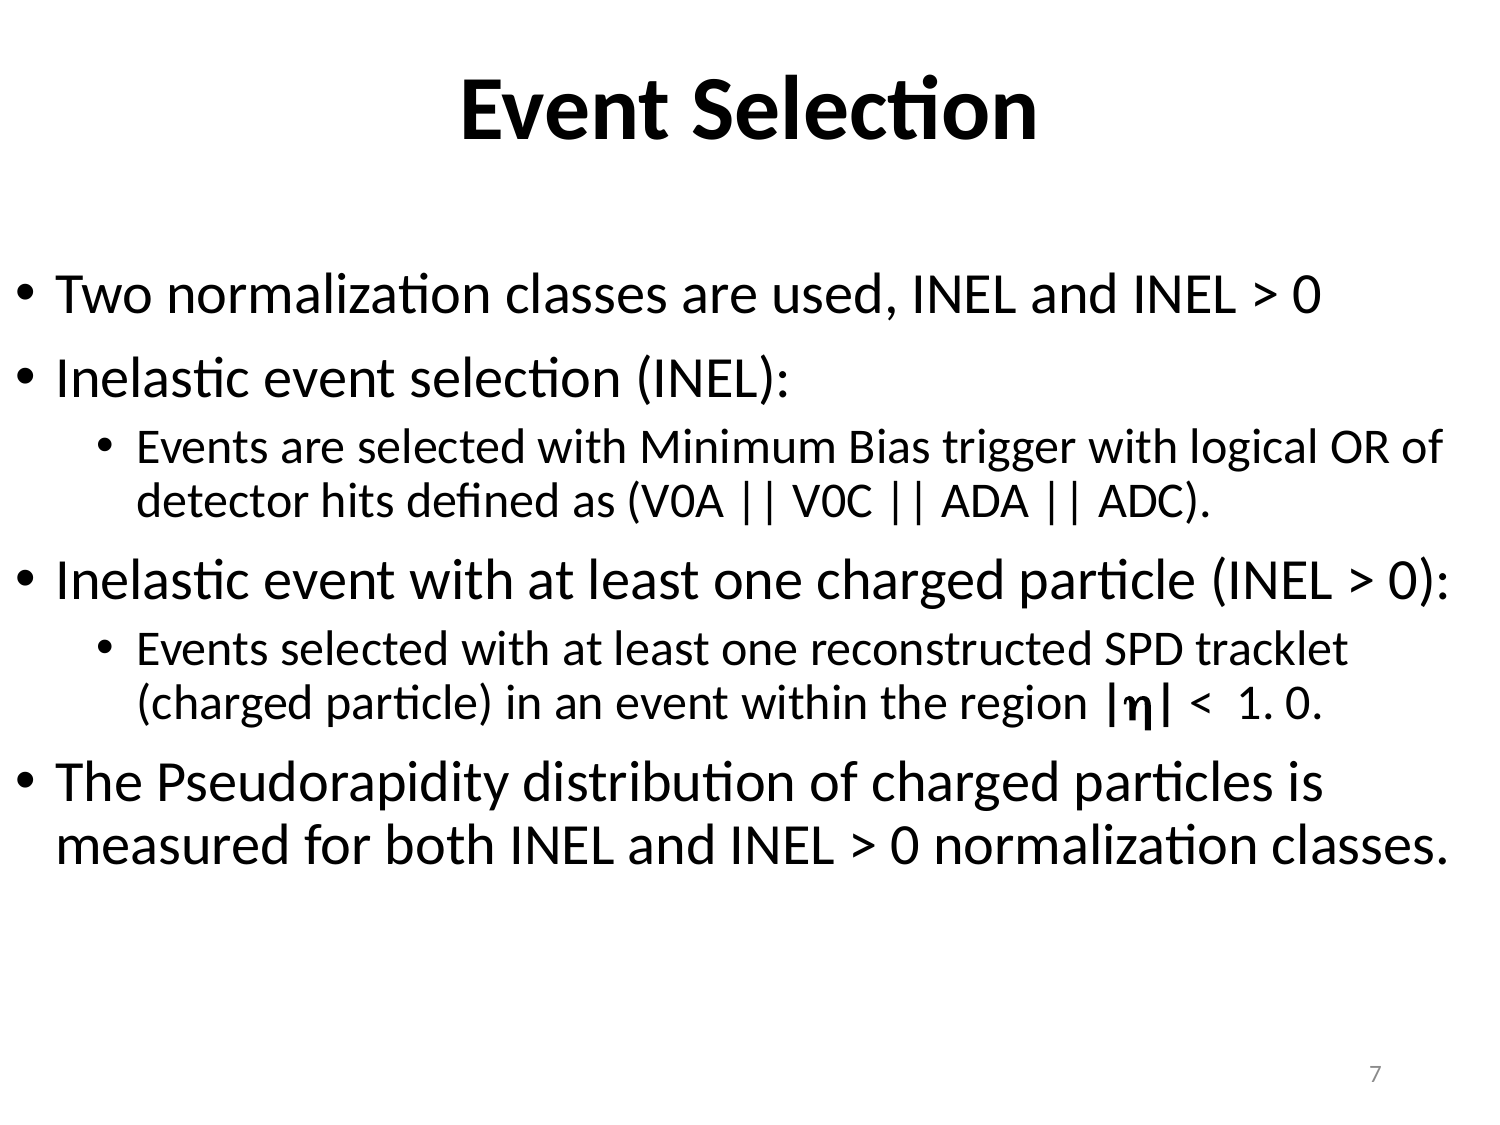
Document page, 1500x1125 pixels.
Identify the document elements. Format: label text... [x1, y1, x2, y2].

slide_number 7 [1059, 1042, 1397, 1103]
title Event Selection [0, 0, 1500, 219]
list Two normalization classes are used, INEL and INEL > 0 Inelastic event selection (INEL): Events are selected with Minimum Bias trigger with logical OR of detector hits defined as (V0A || V0C || ADA || ADC). Inelastic event with at least one charged particle (INEL > 0): Events selected with at least one reconstructed SPD tracklet (charged particle) in an event within the region |h| < 1. 0. The Pseudorapidity distribution of charged particles is measured for both INEL and INEL > 0 normalization classes. [0, 255, 1500, 970]
